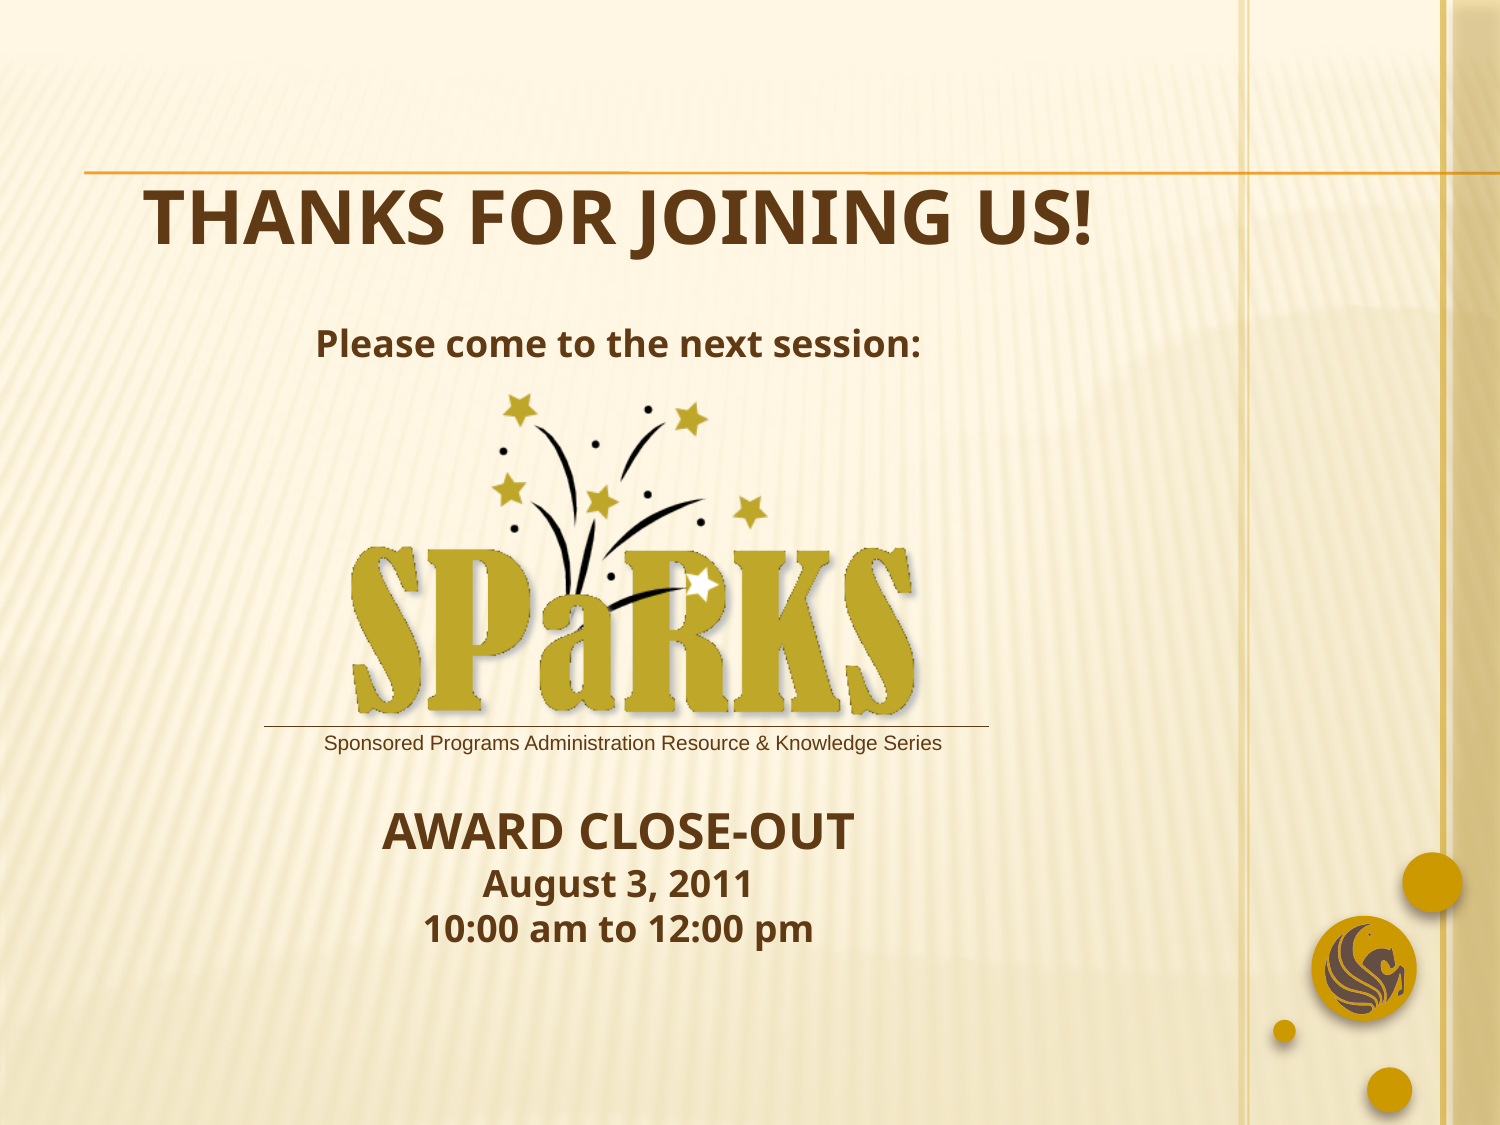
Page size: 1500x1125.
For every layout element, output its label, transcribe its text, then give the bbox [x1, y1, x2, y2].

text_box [212, 392, 1056, 763]
text_box THANKS FOR JOINING US! Please come to the next session: AWARD CLOSE-OUT August 3, 2011 10:00 am to 12:00 pm [0, 162, 1238, 958]
